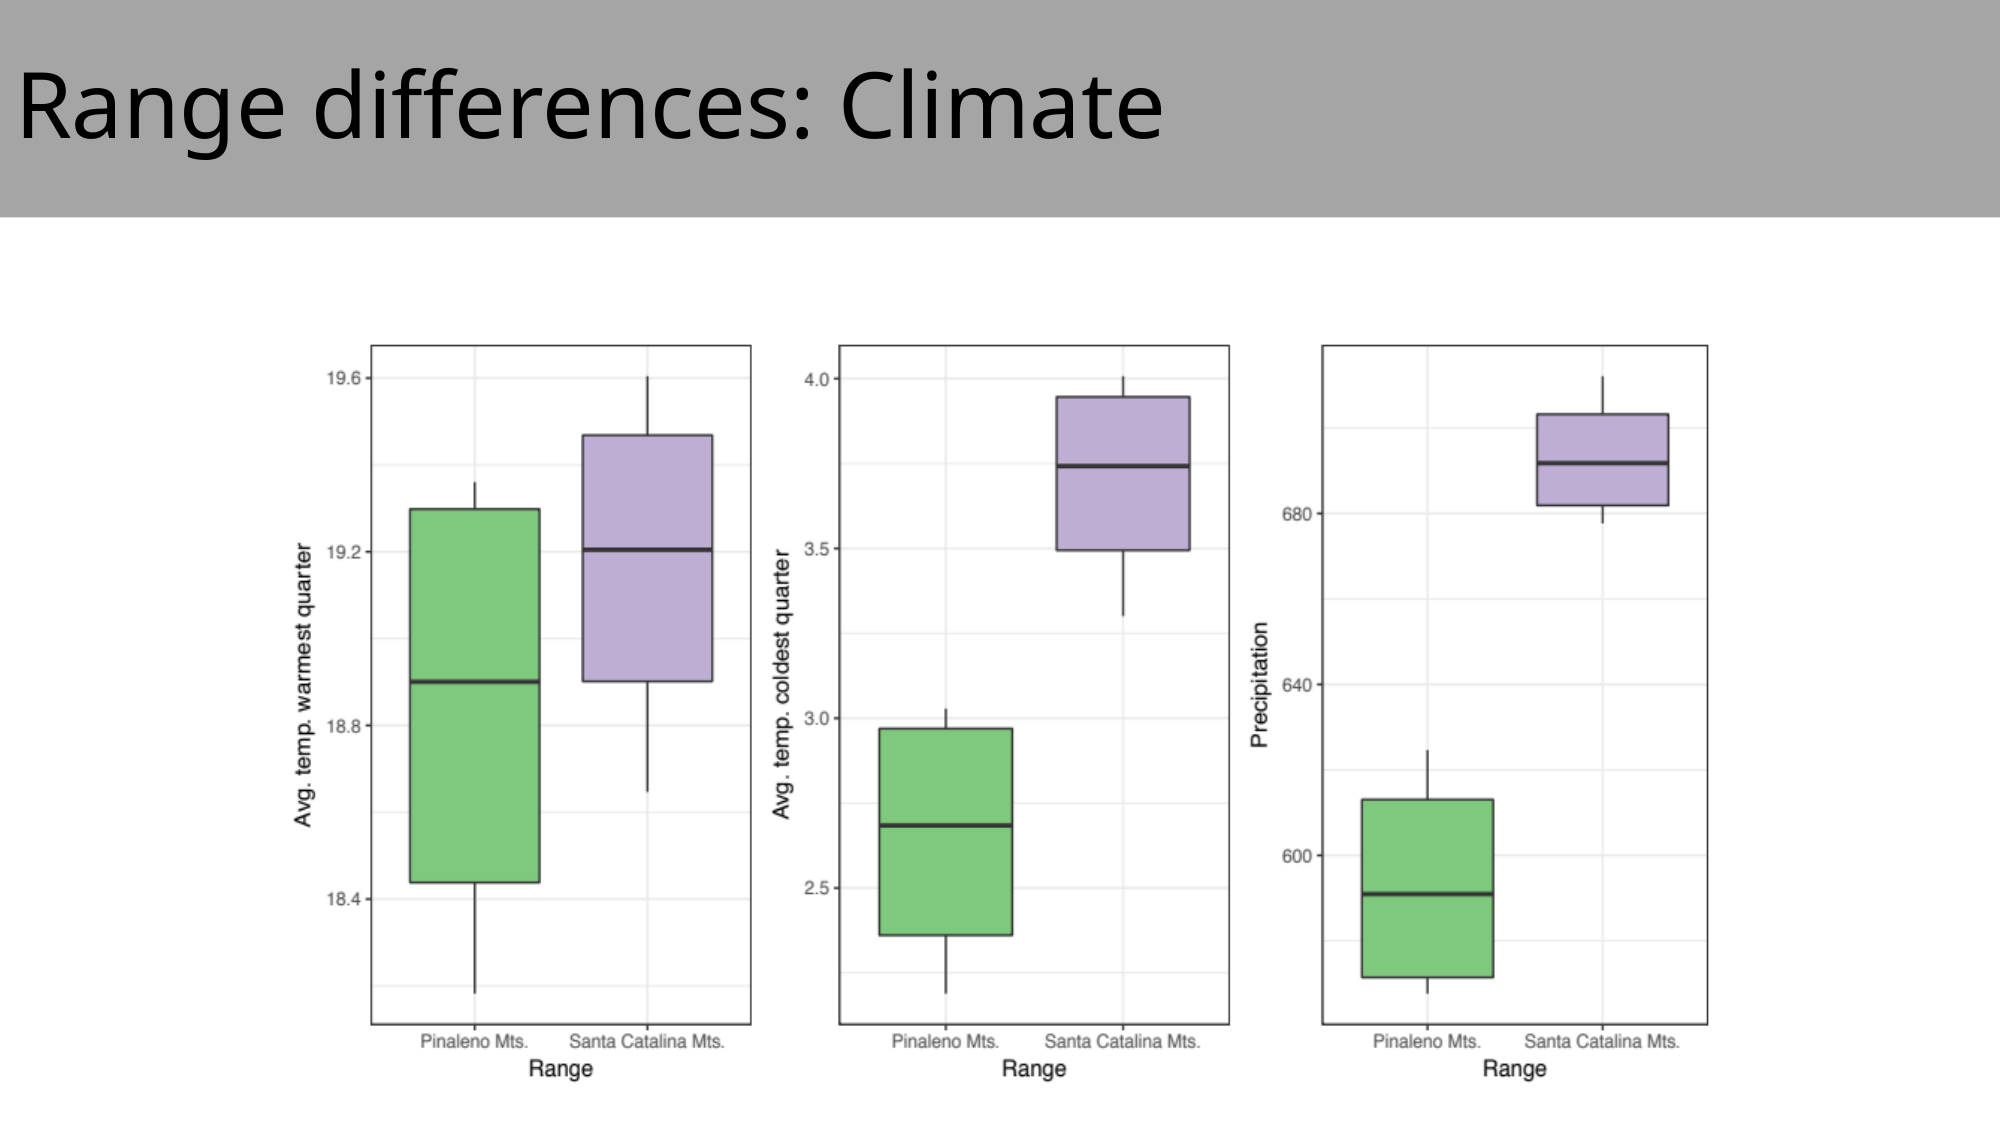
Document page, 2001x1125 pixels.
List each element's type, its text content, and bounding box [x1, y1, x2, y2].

title Range differences: Climate [0, 0, 2000, 218]
picture [284, 334, 1716, 1091]
